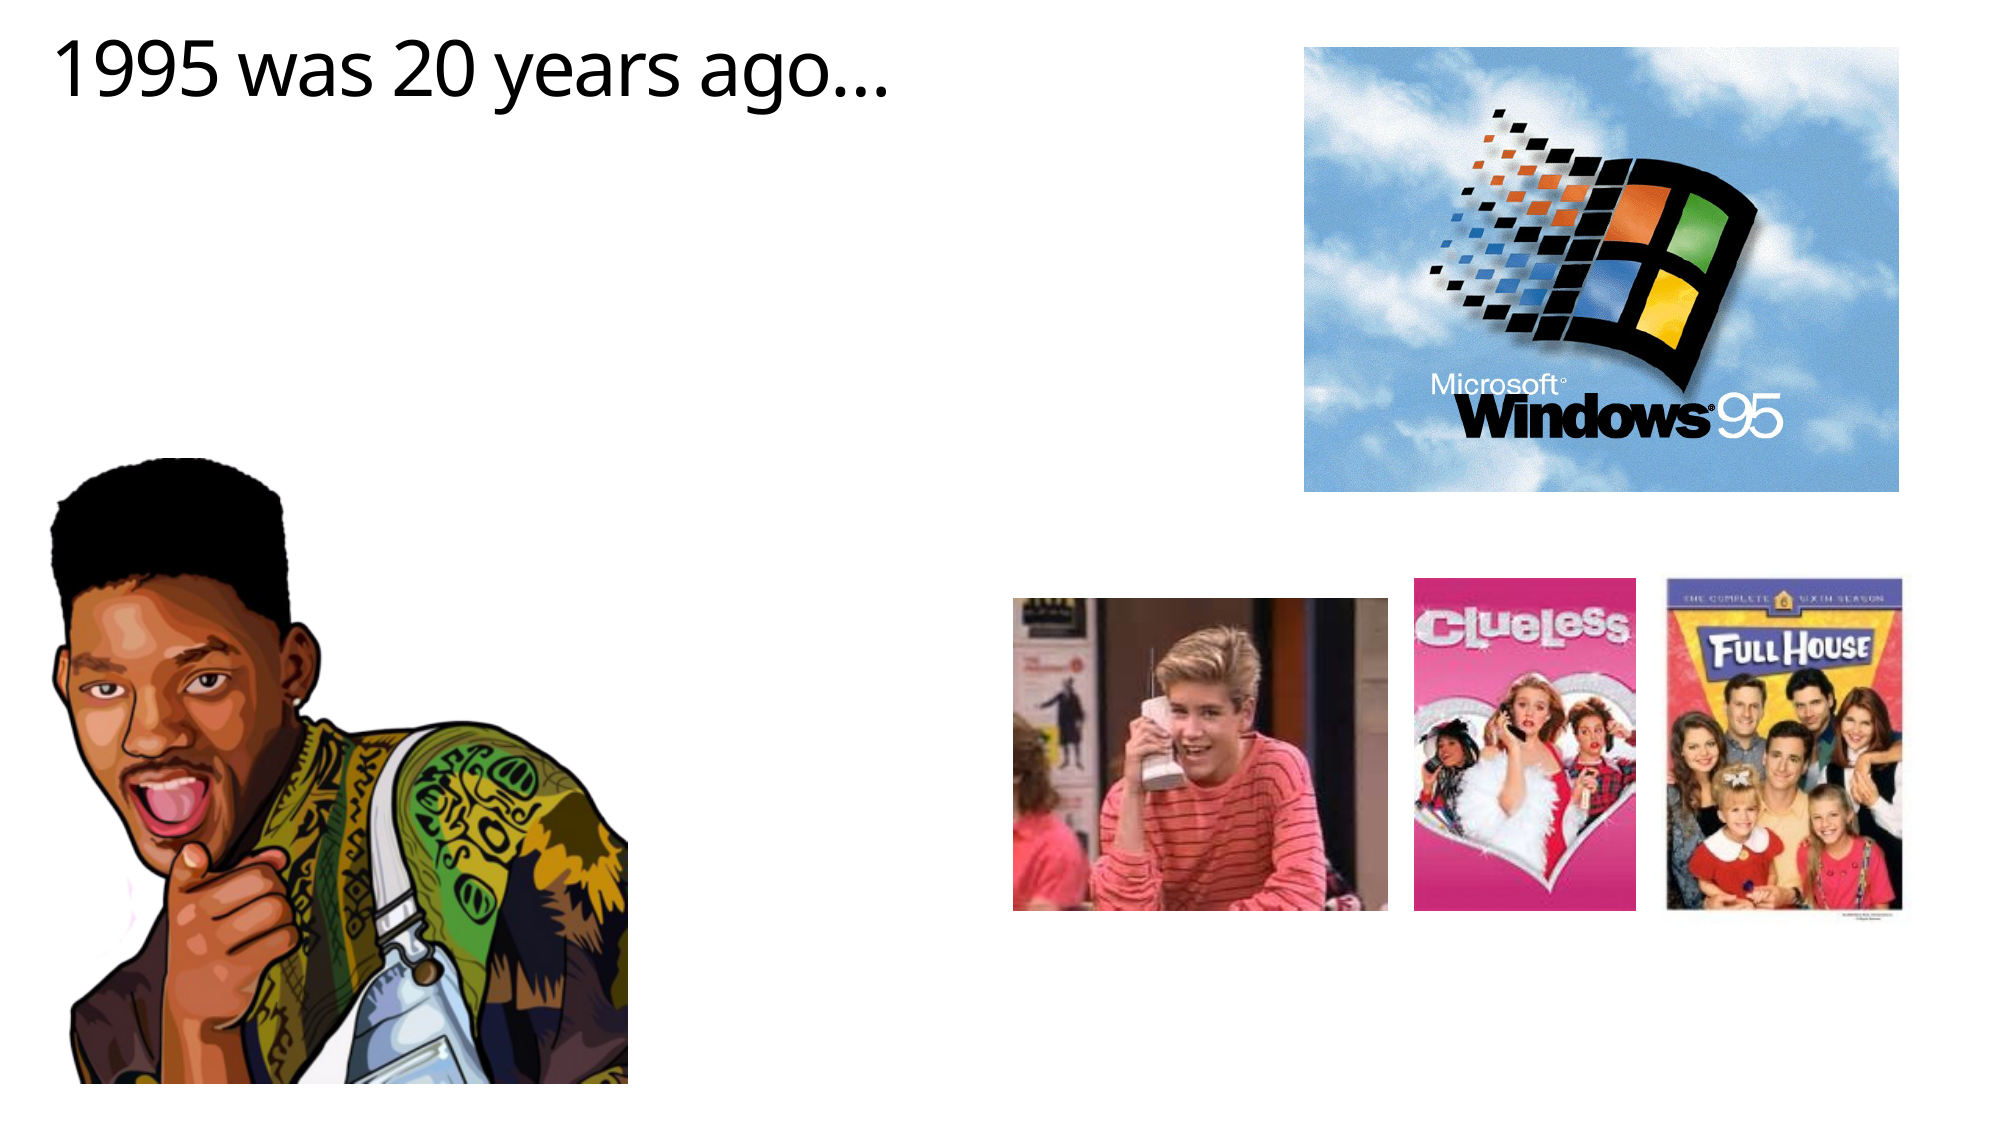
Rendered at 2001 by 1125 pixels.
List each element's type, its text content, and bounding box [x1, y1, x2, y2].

title 1995 was 20 years ago… [49, 14, 1860, 164]
picture [1414, 578, 1636, 912]
picture [1304, 47, 1899, 493]
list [1661, 572, 1916, 932]
picture [49, 458, 629, 1085]
picture [1012, 598, 1389, 912]
